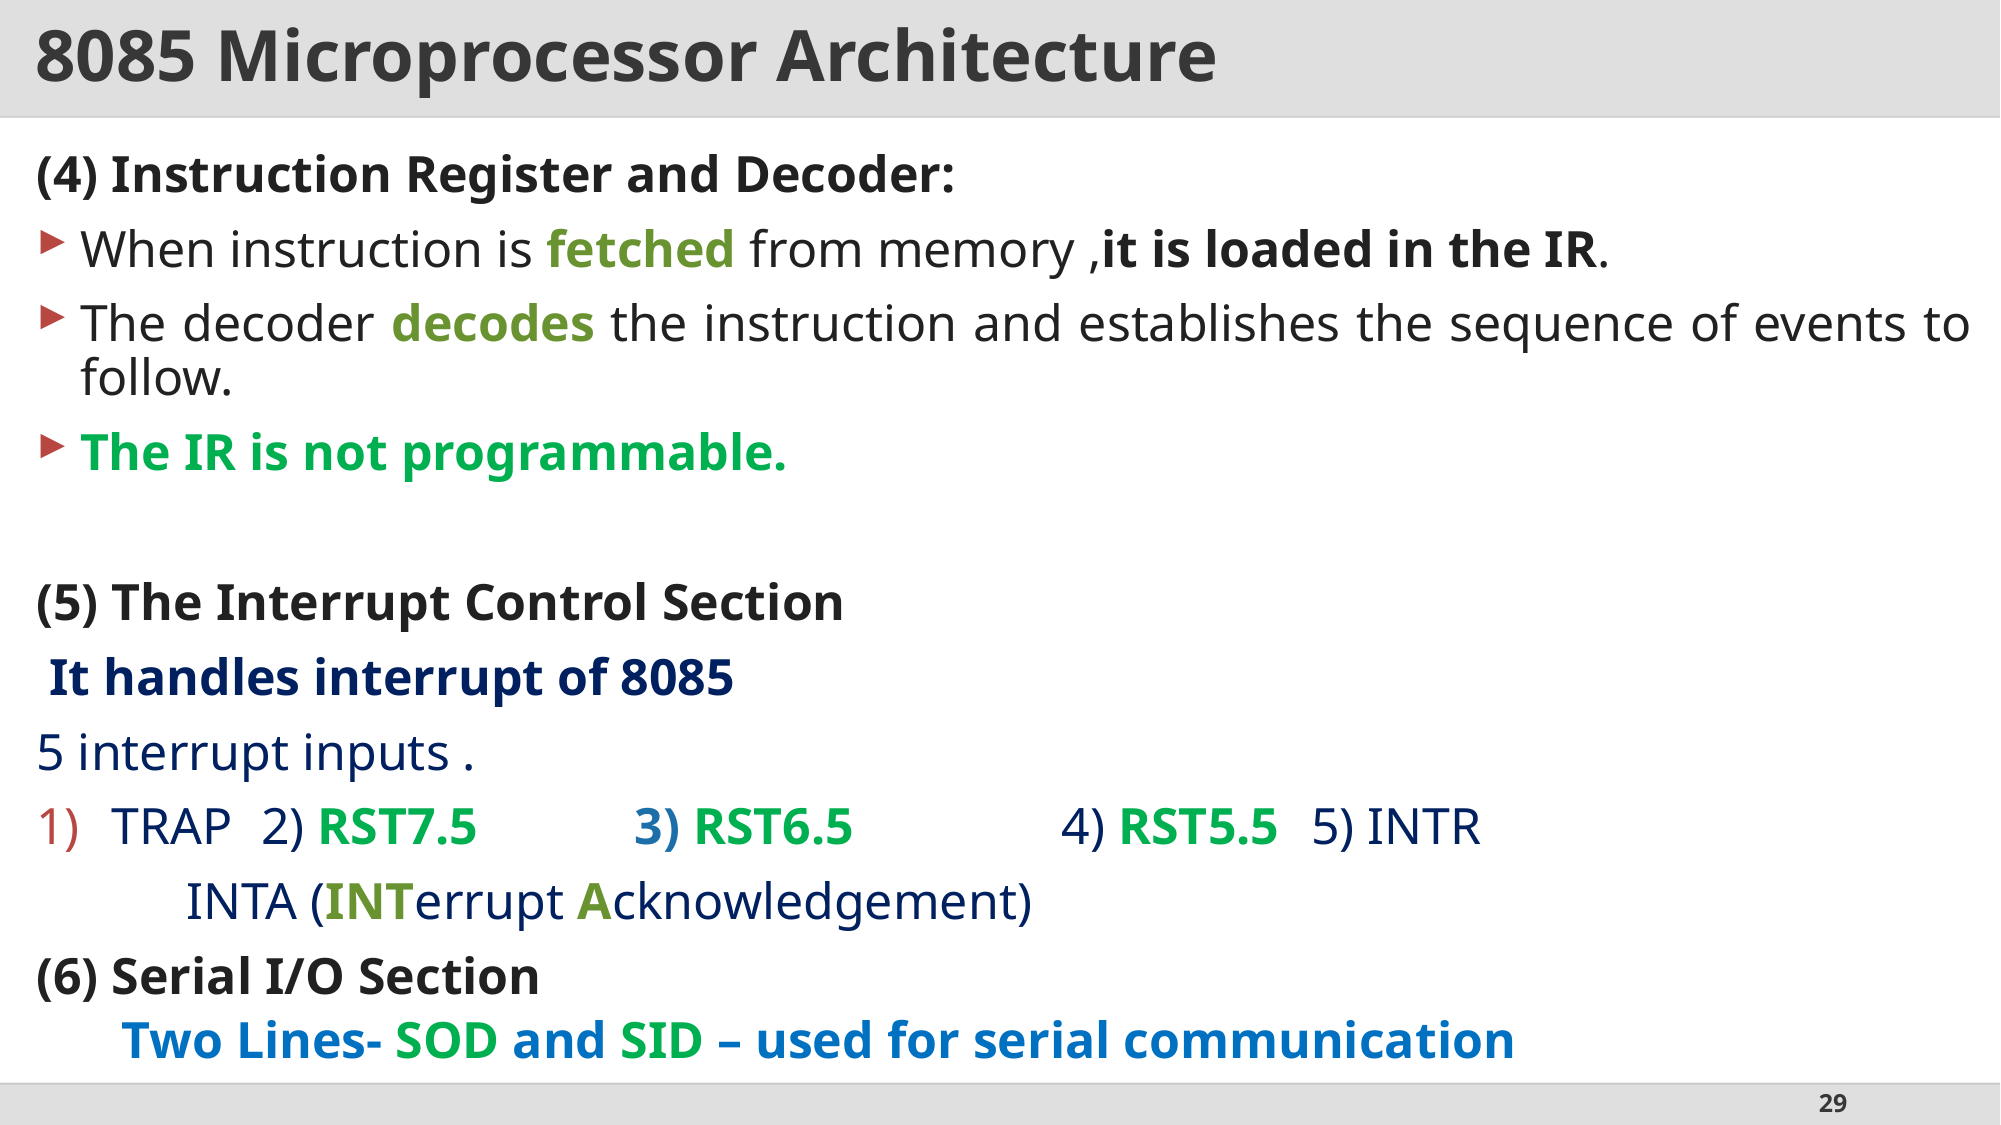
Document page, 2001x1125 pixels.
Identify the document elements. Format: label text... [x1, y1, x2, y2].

title 8085 Microprocessor Architecture [0, 0, 2000, 117]
list (4) Instruction Register and Decoder: When instruction is fetched from memory ,it is loaded in the IR. The decoder decodes the instruction and establishes the sequence of events to follow. The IR is not programmable. (5) The Interrupt Control Section It handles interrupt of 8085 5 interrupt inputs . TRAP 2) RST7.5 3) RST6.5 4) RST5.5 5) INTR INTA (INTerrupt Acknowledgement) (6) Serial I/O Section Two Lines- SOD and SID – used for serial communication [21, 141, 1988, 1063]
